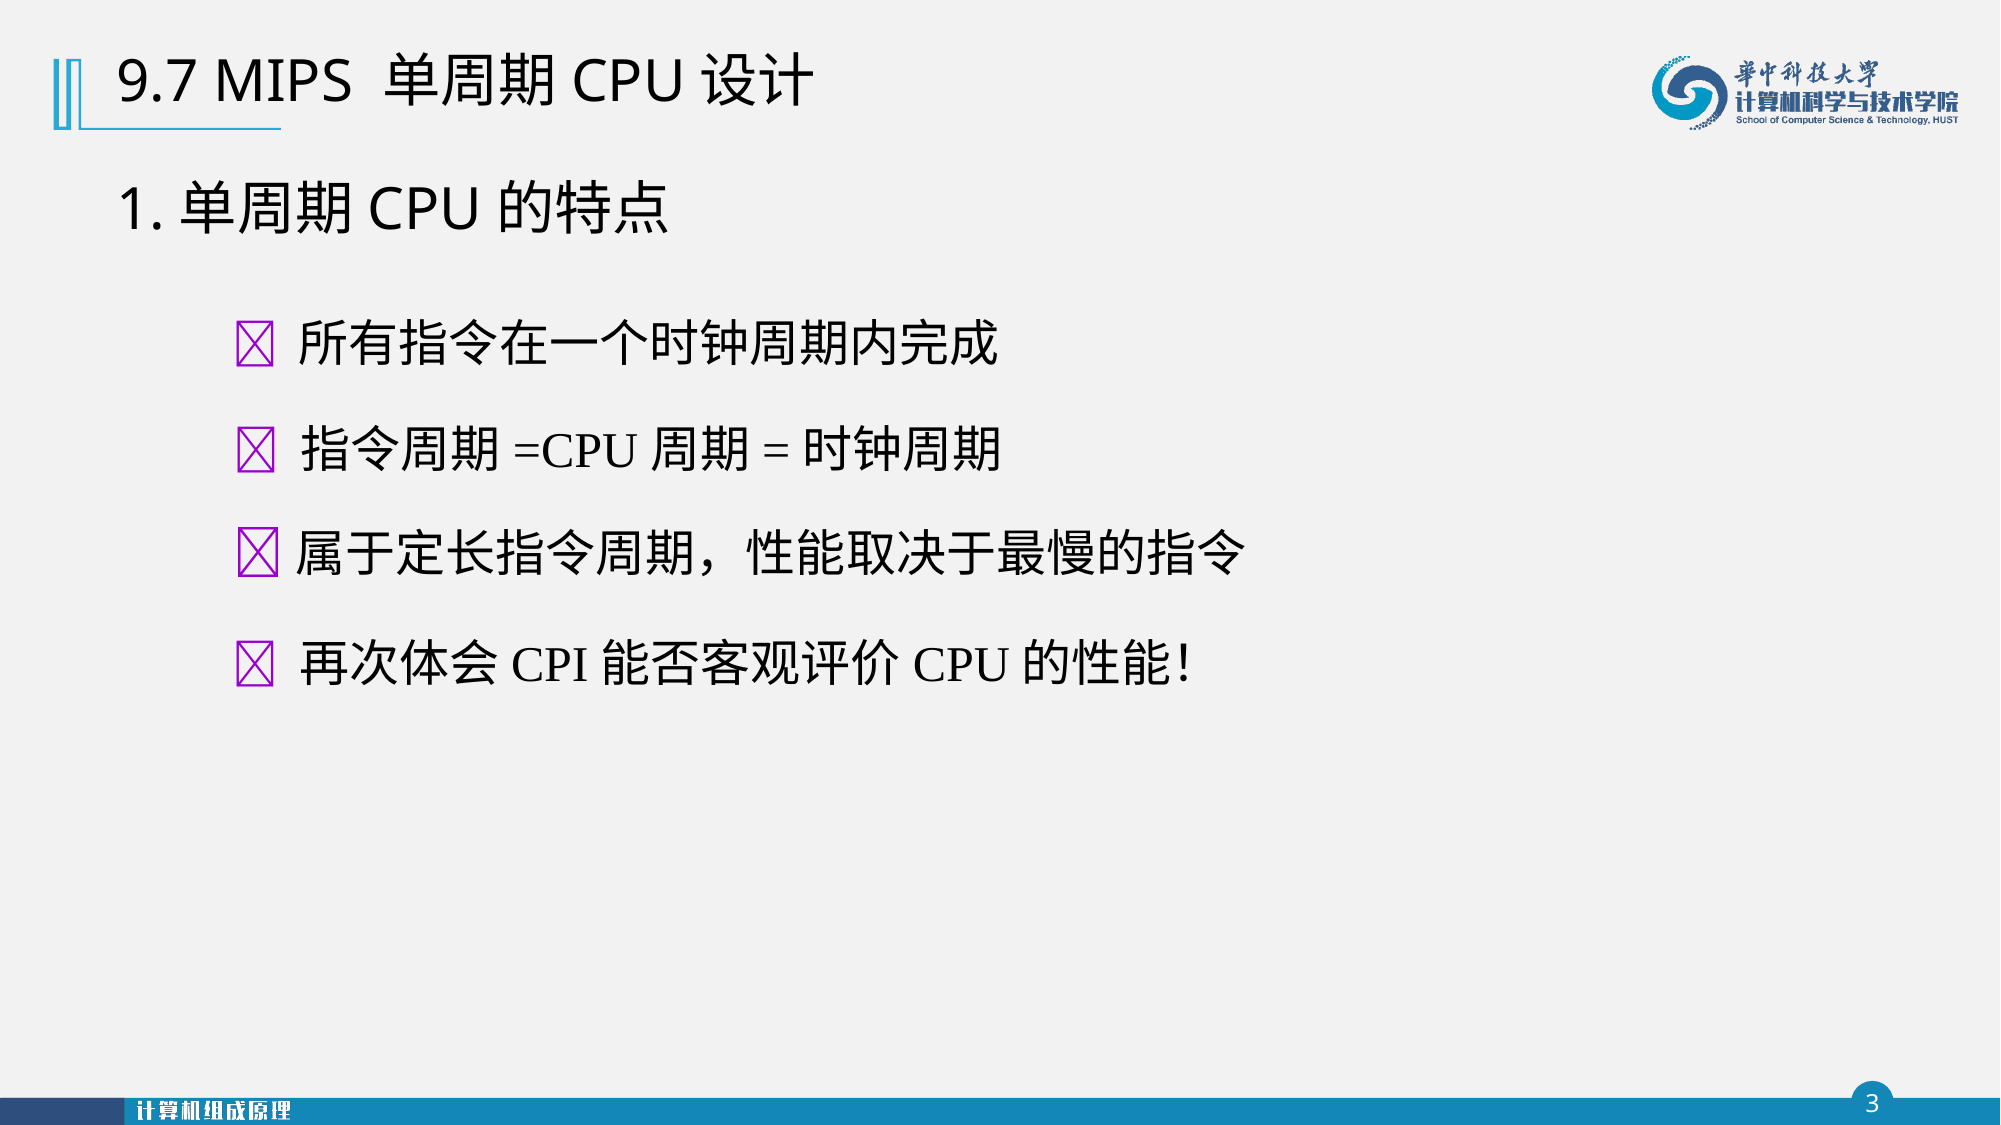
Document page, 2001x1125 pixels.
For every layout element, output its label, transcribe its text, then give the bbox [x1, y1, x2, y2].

text_box 1.单周期CPU的特点 [101, 163, 908, 249]
picture [1652, 56, 1958, 130]
text_box 9.7 MIPS 单周期CPU设计 [101, 31, 908, 134]
picture [1652, 56, 1678, 81]
text_box 属于定长指令周期，性能取决于最慢的指令 [219, 513, 1290, 589]
text_box  所有指令在一个时钟周期内完成 [217, 304, 1413, 380]
text_box  指令周期=CPU周期=时钟周期 [219, 409, 1268, 485]
text_box  再次体会CPI能否客观评价CPU的性能！ [217, 624, 1267, 699]
